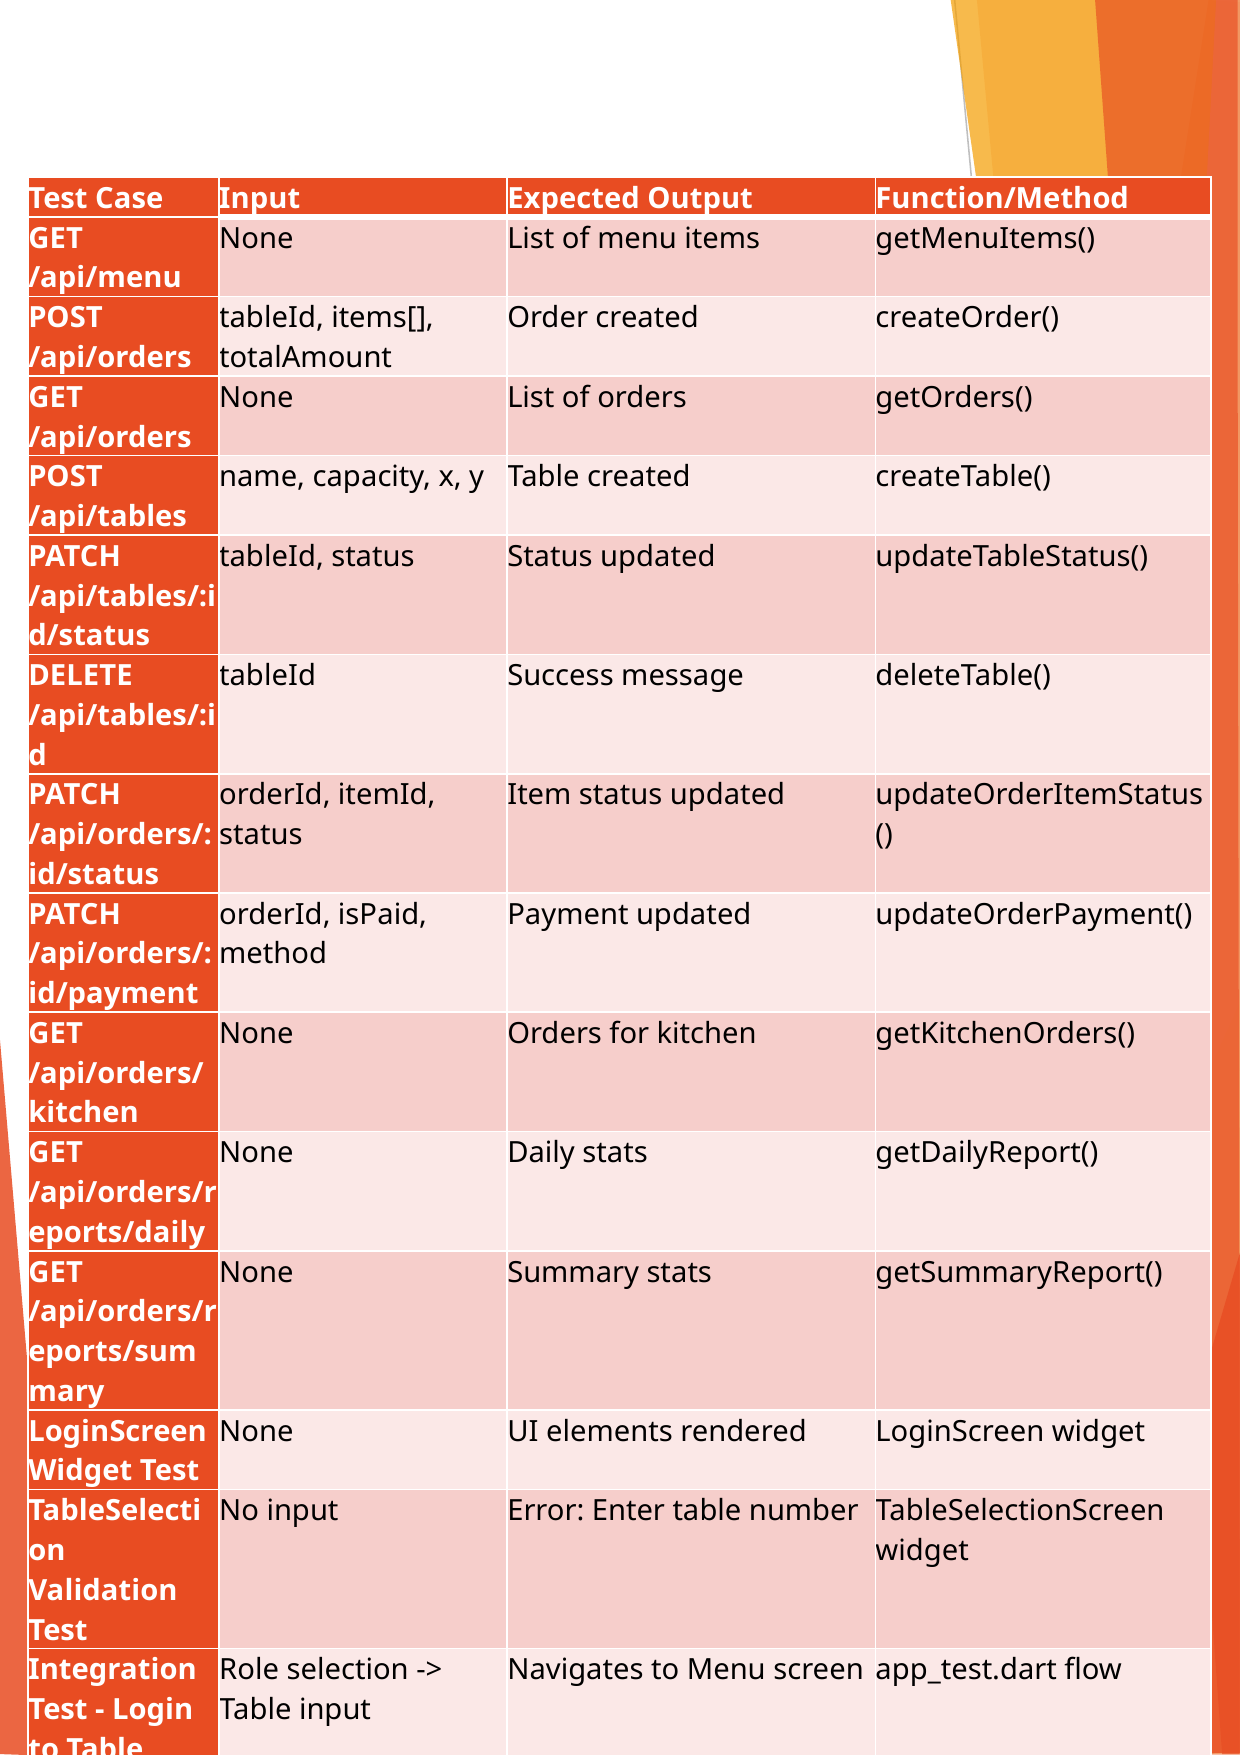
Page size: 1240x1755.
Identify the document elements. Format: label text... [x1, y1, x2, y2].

table_cell Item status updated [508, 775, 875, 892]
table_cell None [220, 377, 506, 455]
table_cell tableId, items[], totalAmount [220, 297, 506, 375]
table_cell GET /api/orders/kitchen [29, 1013, 218, 1131]
table_header Function/Method [876, 178, 1210, 214]
table_cell app_test.dart flow [876, 1649, 1210, 1755]
table_cell getKitchenOrders() [876, 1013, 1210, 1131]
table_cell orderId, itemId, status [220, 775, 506, 892]
table_cell GET /api/orders/reports/daily [29, 1132, 218, 1250]
table_cell Payment updated [508, 894, 875, 1011]
table_cell LoginScreen widget [876, 1411, 1210, 1489]
table_cell PATCH /api/orders/:id/status [29, 775, 218, 892]
table_cell None [220, 1013, 506, 1131]
table_cell name, capacity, x, y [220, 456, 506, 534]
table_cell Table created [508, 456, 875, 534]
table_cell Role selection -> Table input [220, 1649, 506, 1755]
table_cell createTable() [876, 456, 1210, 534]
table_cell PATCH /api/orders/:id/payment [29, 894, 218, 1011]
table_cell PATCH /api/tables/:id/status [29, 536, 218, 654]
table_cell tableId [220, 655, 506, 773]
table_header Test Case [29, 178, 218, 216]
table_cell GET /api/orders/reports/summary [29, 1252, 218, 1409]
table_cell deleteTable() [876, 655, 1210, 773]
table_cell Error: Enter table number [508, 1490, 875, 1648]
table_cell Daily stats [508, 1132, 875, 1250]
table_cell Success message [508, 655, 875, 773]
table_header Expected Output [508, 178, 875, 214]
table_cell updateTableStatus() [876, 536, 1210, 654]
table_header Input [220, 178, 506, 214]
table_cell Navigates to Menu screen [508, 1649, 875, 1755]
table_cell List of menu items [508, 220, 875, 296]
table_cell List of orders [508, 377, 875, 455]
table_cell TableSelection Validation Test [29, 1490, 218, 1648]
table_cell GET /api/menu [29, 218, 218, 296]
table_cell LoginScreen Widget Test [29, 1411, 218, 1489]
table_cell No input [220, 1490, 506, 1648]
table_cell GET /api/orders [29, 377, 218, 455]
table_cell updateOrderPayment() [876, 894, 1210, 1011]
table_cell getMenuItems() [876, 220, 1210, 296]
table_cell Order created [508, 297, 875, 375]
table_cell getOrders() [876, 377, 1210, 455]
table_cell tableId, status [220, 536, 506, 654]
table_cell Status updated [508, 536, 875, 654]
table_cell POST /api/tables [29, 456, 218, 534]
table_cell orderId, isPaid, method [220, 894, 506, 1011]
table_cell UI elements rendered [508, 1411, 875, 1489]
table_cell DELETE /api/tables/:id [29, 655, 218, 773]
table_cell getSummaryReport() [876, 1252, 1210, 1409]
table_cell Integration Test - Login to Table Selection [29, 1649, 218, 1755]
table_cell POST /api/orders [29, 297, 218, 375]
table_cell Orders for kitchen [508, 1013, 875, 1131]
table_cell Summary stats [508, 1252, 875, 1409]
table_cell None [220, 1132, 506, 1250]
table_cell None [220, 1411, 506, 1489]
table_cell None [220, 1252, 506, 1409]
table_cell createOrder() [876, 297, 1210, 375]
table_cell getDailyReport() [876, 1132, 1210, 1250]
table_cell TableSelectionScreen widget [876, 1490, 1210, 1648]
table_cell None [220, 220, 506, 296]
table_cell updateOrderItemStatus() [876, 775, 1210, 892]
